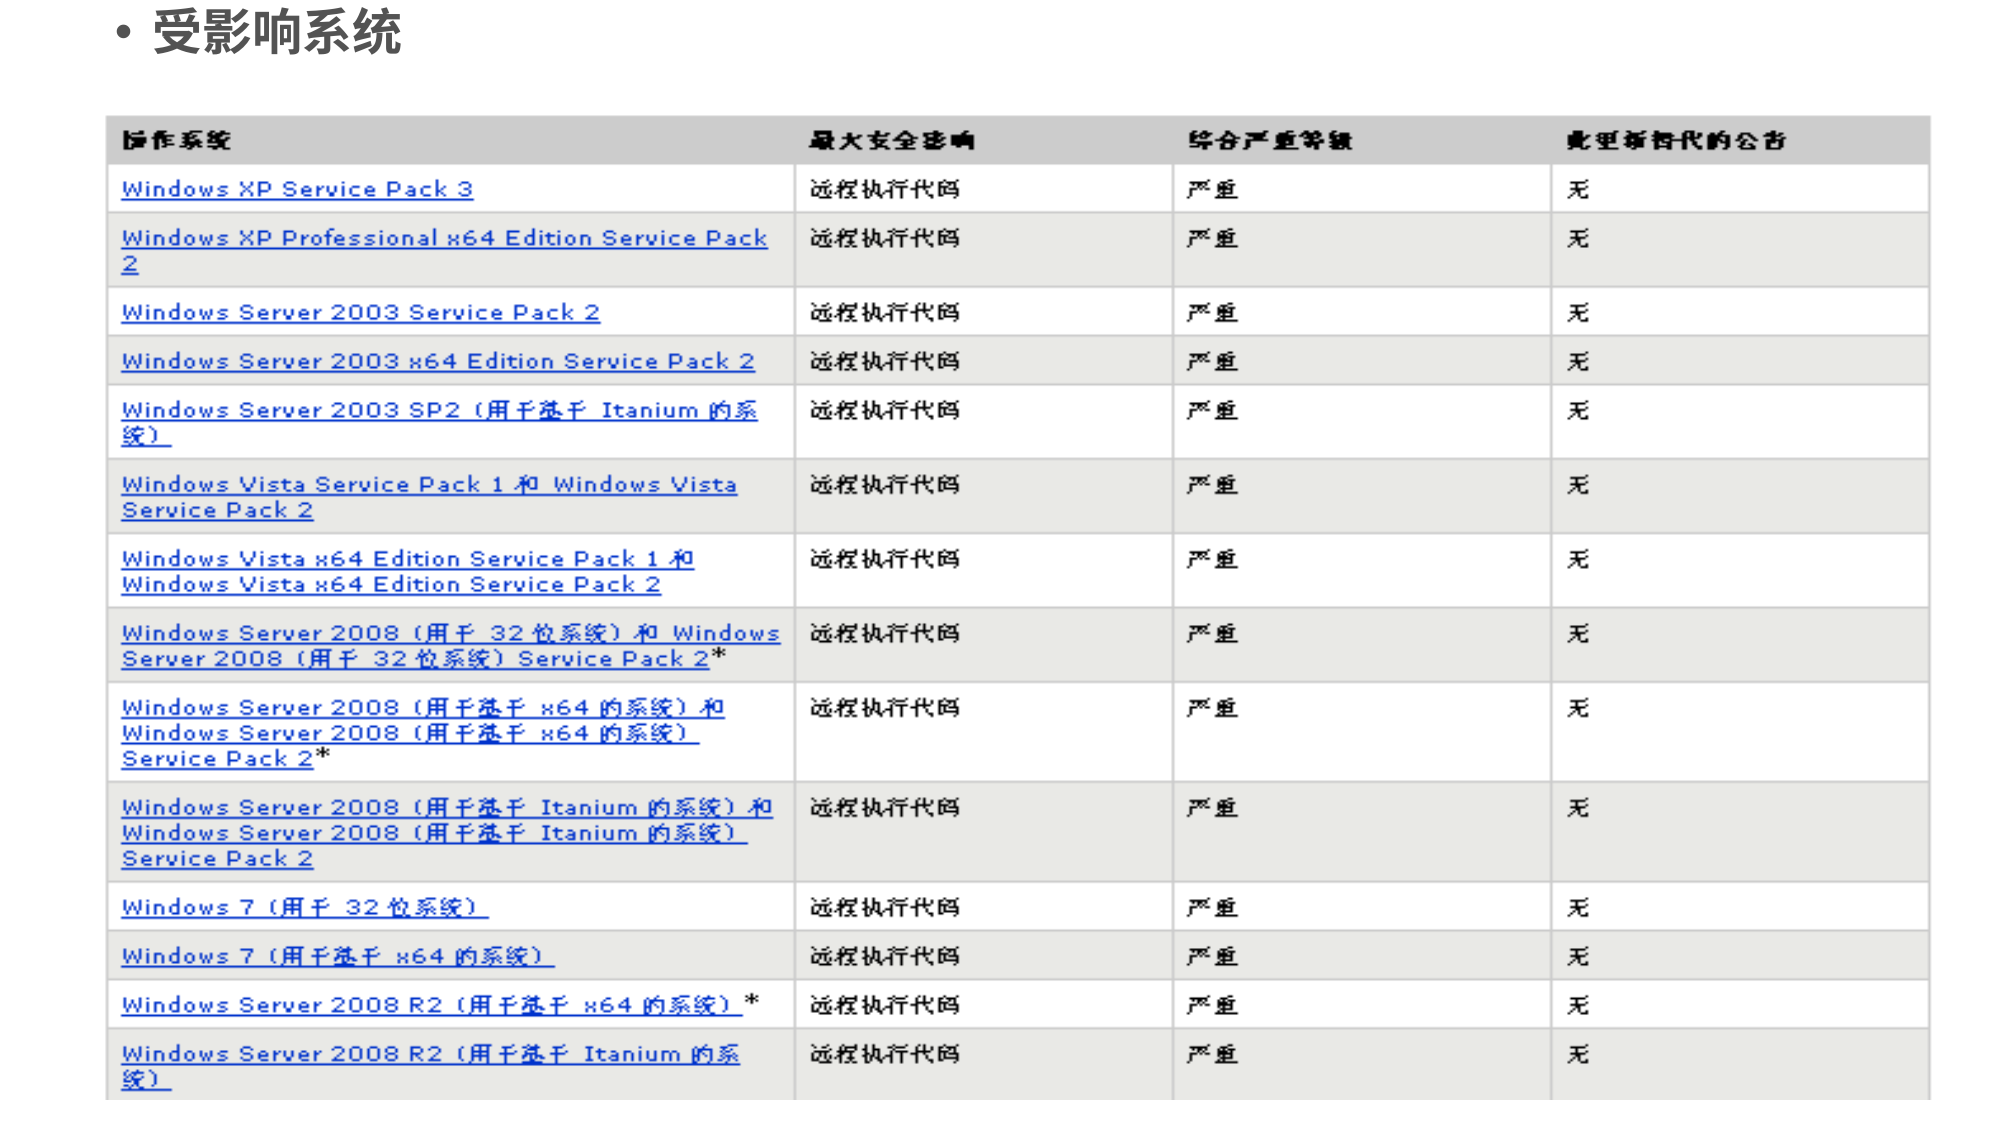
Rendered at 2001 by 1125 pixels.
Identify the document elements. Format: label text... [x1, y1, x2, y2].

list 受影响系统 [99, 0, 1900, 112]
picture [99, 112, 1934, 1100]
